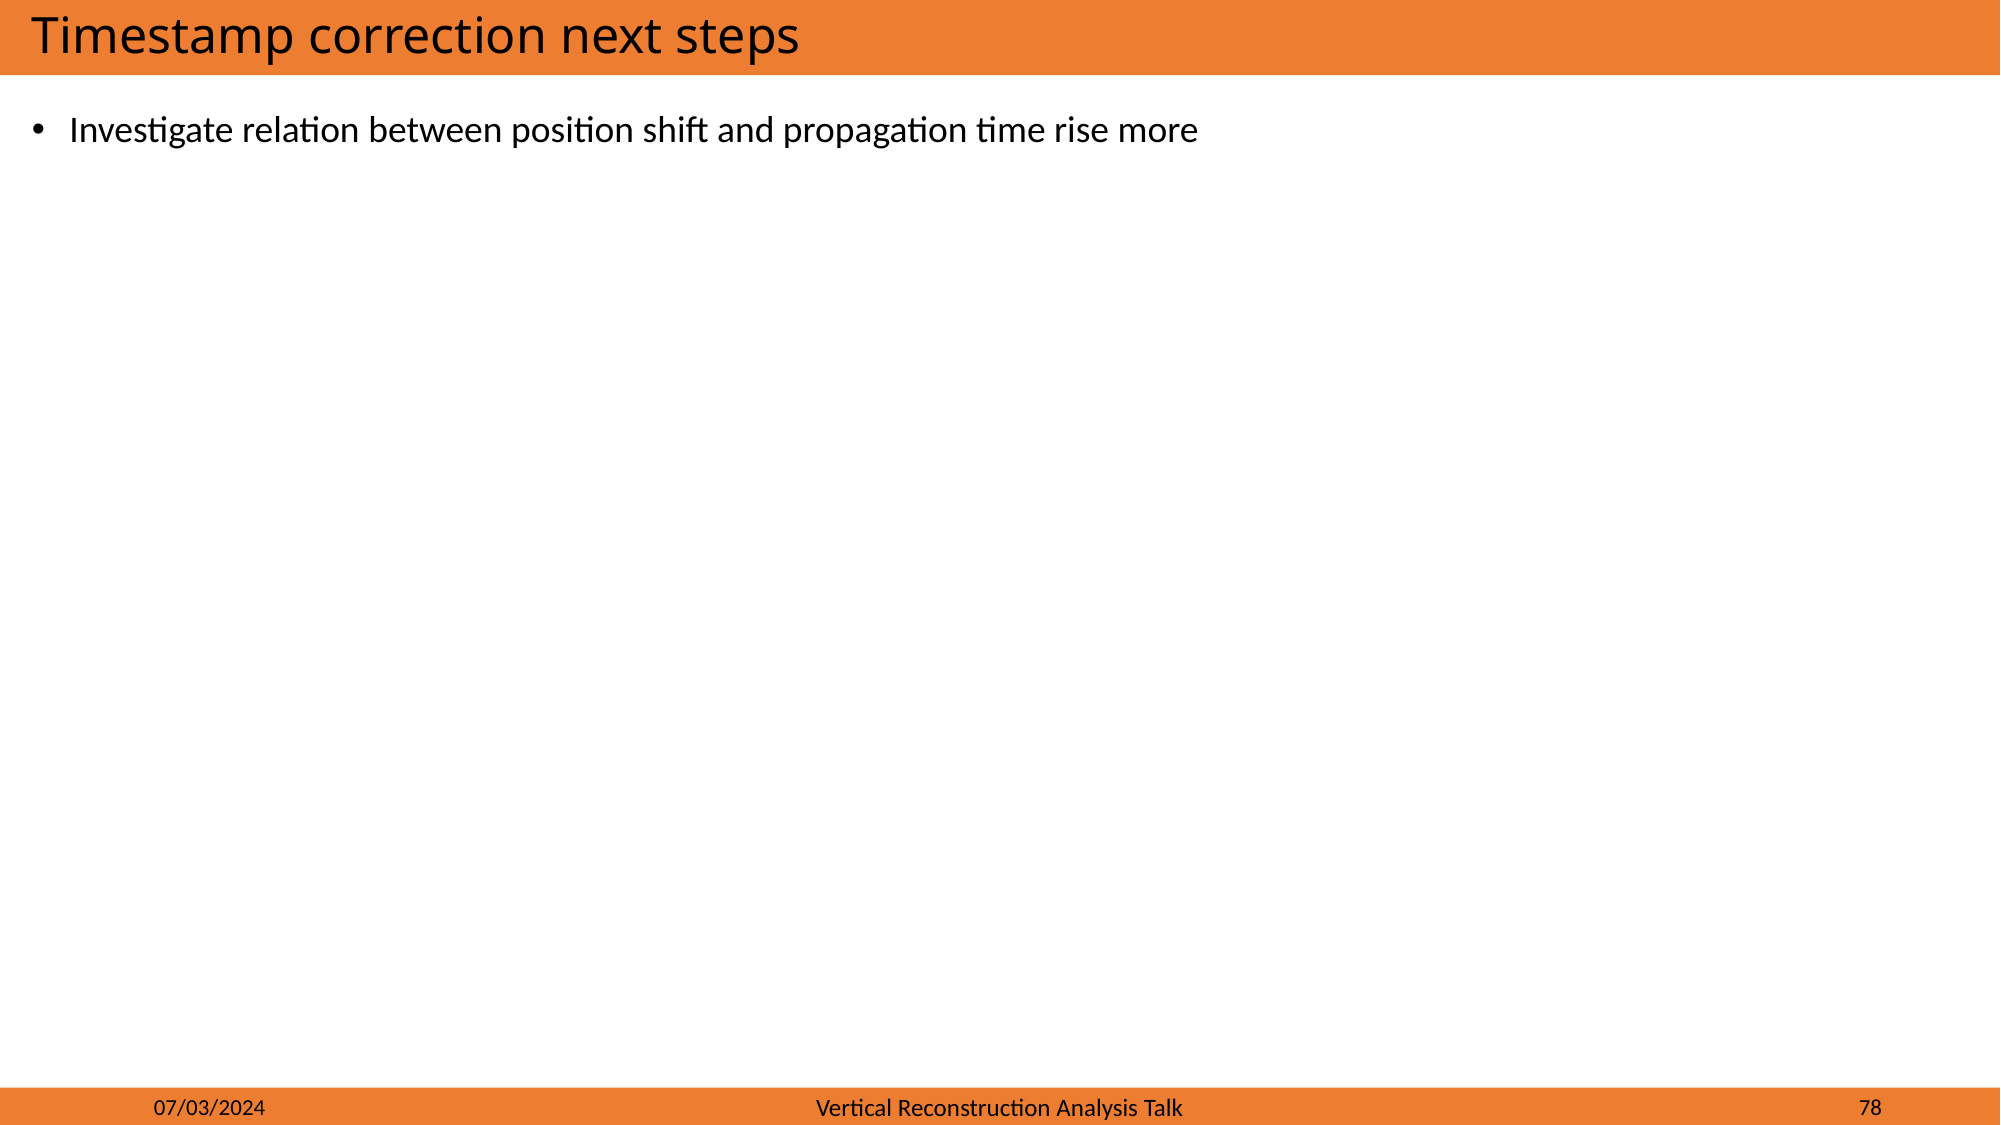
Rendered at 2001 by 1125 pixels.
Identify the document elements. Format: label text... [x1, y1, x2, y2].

list Investigate relation between position shift and propagation time rise more [16, 102, 1742, 513]
title Timestamp correction next steps [16, 0, 1742, 76]
footer Vertical Reconstruction Analysis Talk [662, 1087, 1338, 1125]
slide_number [138, 1087, 589, 1125]
slide_number 78 [1447, 1087, 1898, 1125]
